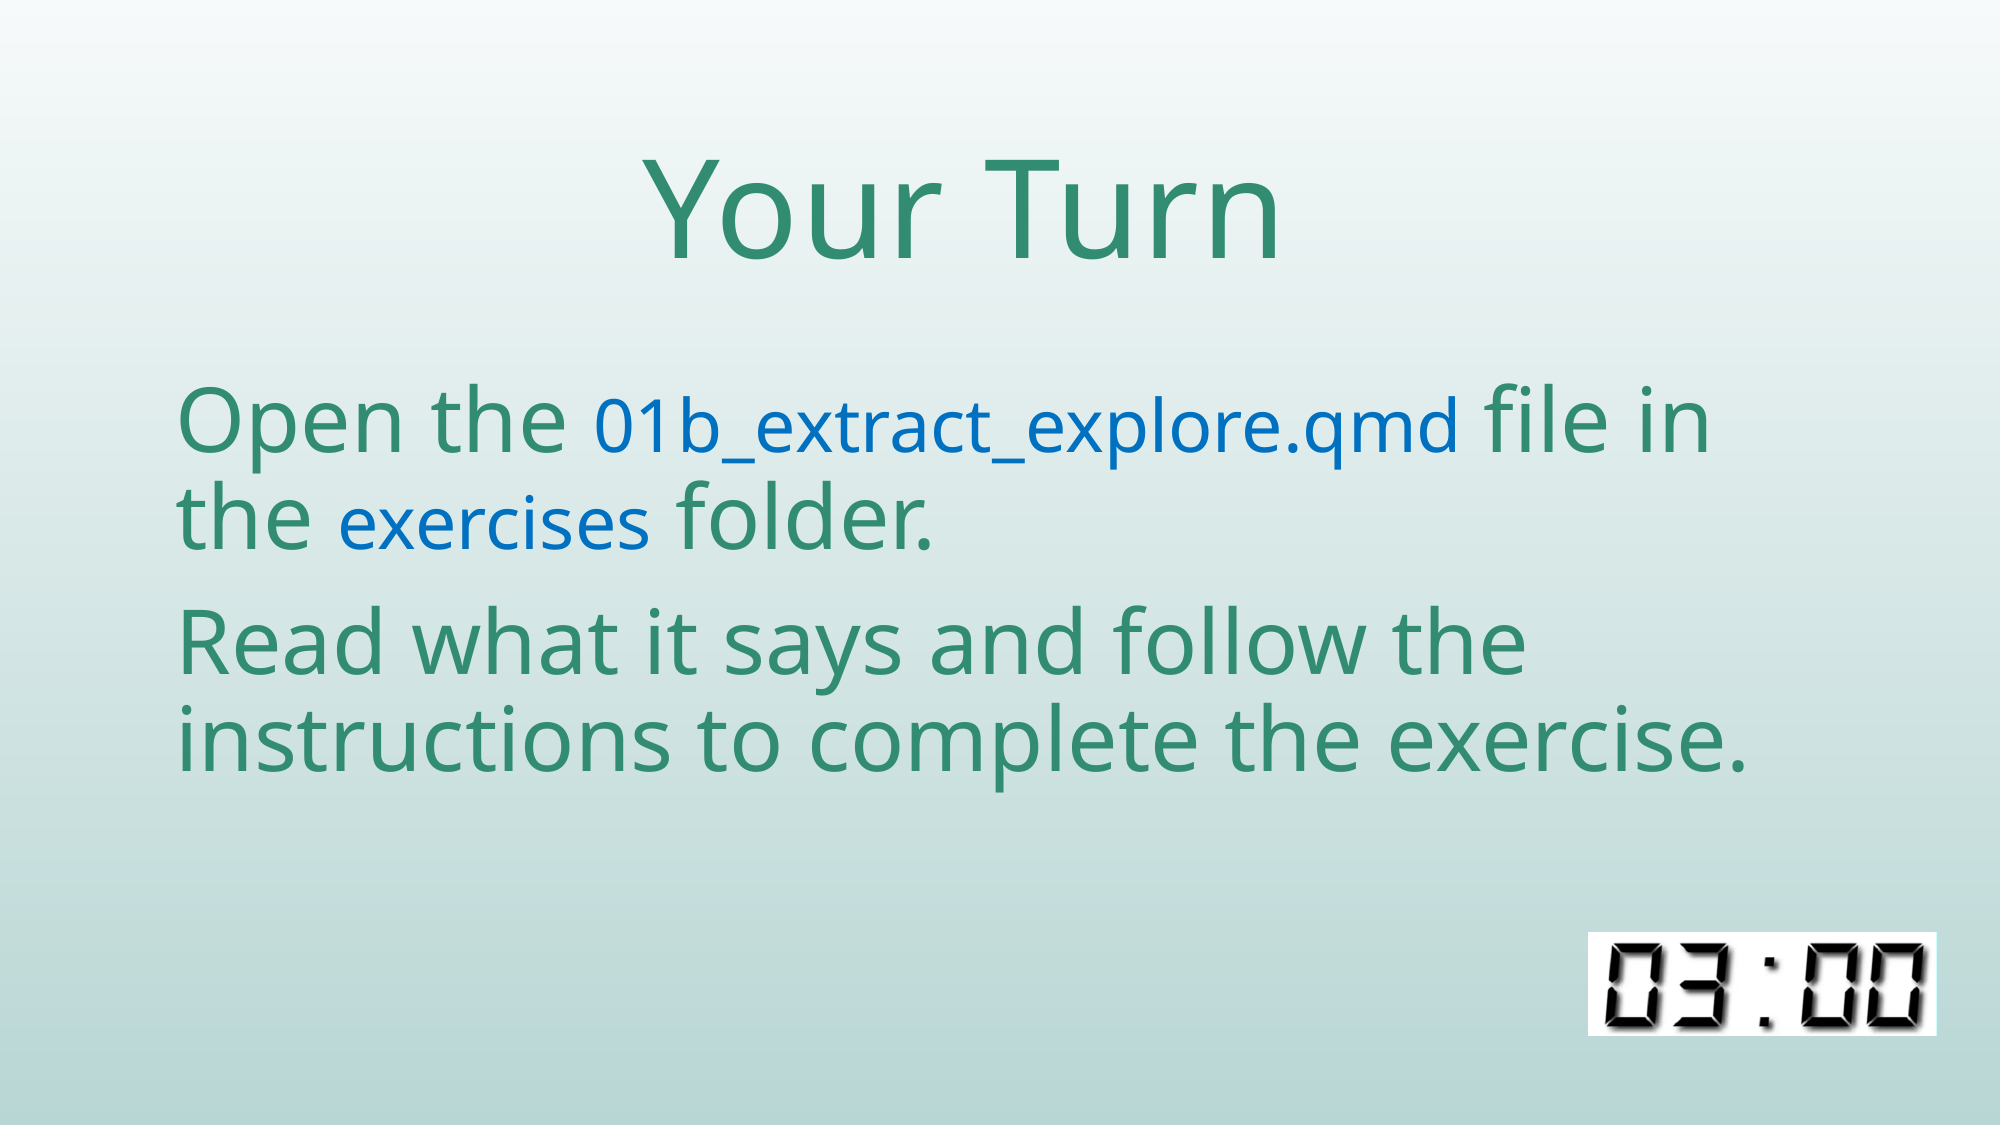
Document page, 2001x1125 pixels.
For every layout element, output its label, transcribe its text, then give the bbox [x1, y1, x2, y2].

title Your Turn [168, 96, 1763, 342]
picture [1588, 932, 1937, 1036]
list Open the 01b_extract_explore.qmd file in the exercises folder. Read what it says and follow the instructions to complete the exercise. [168, 367, 1763, 889]
